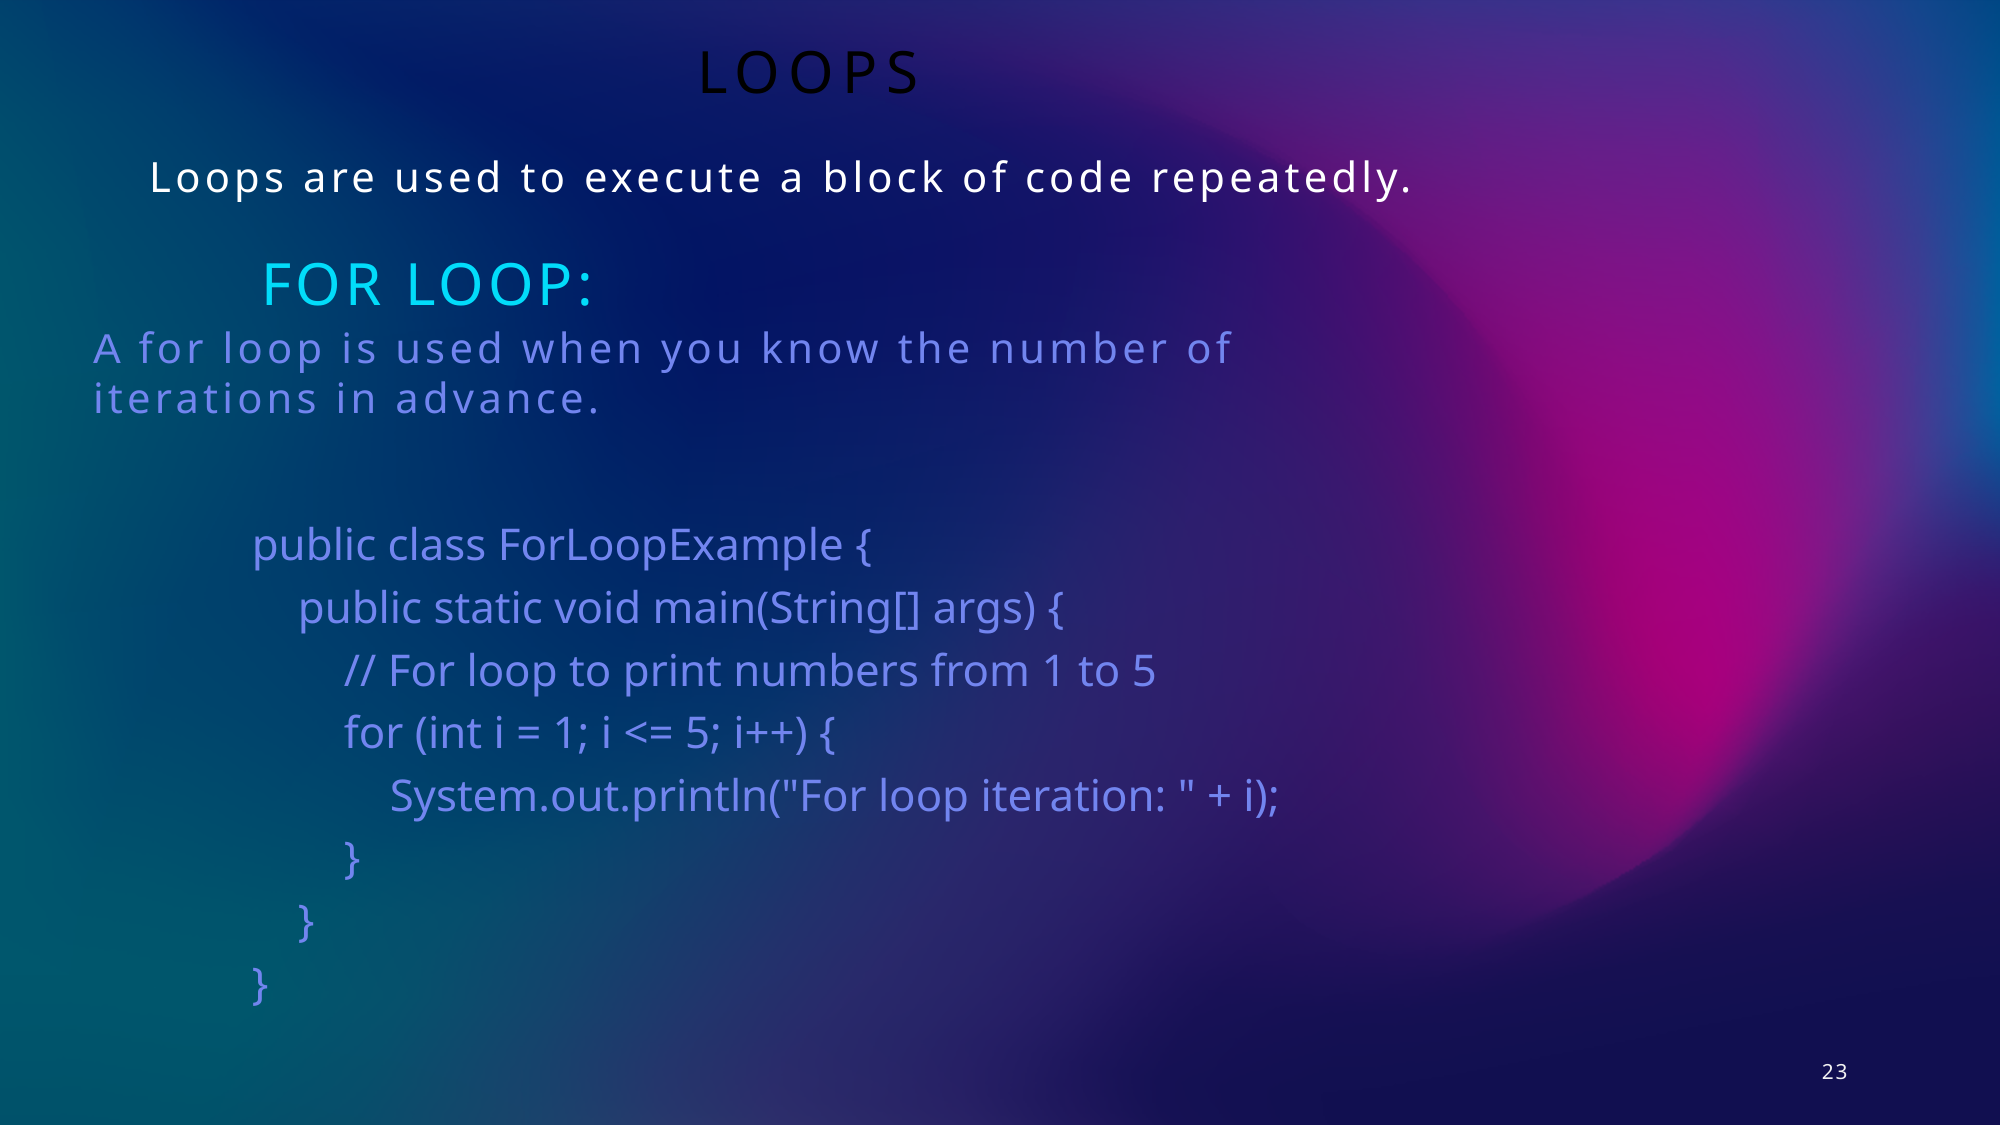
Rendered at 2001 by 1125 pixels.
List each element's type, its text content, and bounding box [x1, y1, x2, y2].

list Loops are used to execute a block of code repeatedly. [134, 149, 1482, 219]
list For Loop: [16, 247, 839, 332]
text_box A for loop is used when you know the number of iterations in advance. [78, 314, 1450, 459]
list public class ForLoopExample { public static void main(String[] args) { // For loop to print numbers from 1 to 5 for (int i = 1; i <= 5; i++) { System.out.println("For loop iteration: " + i); } } } [236, 515, 1379, 1020]
title Loops [5, 9, 1611, 131]
slide_number 23 [1412, 1042, 1863, 1103]
picture [0, 0, 2000, 1125]
